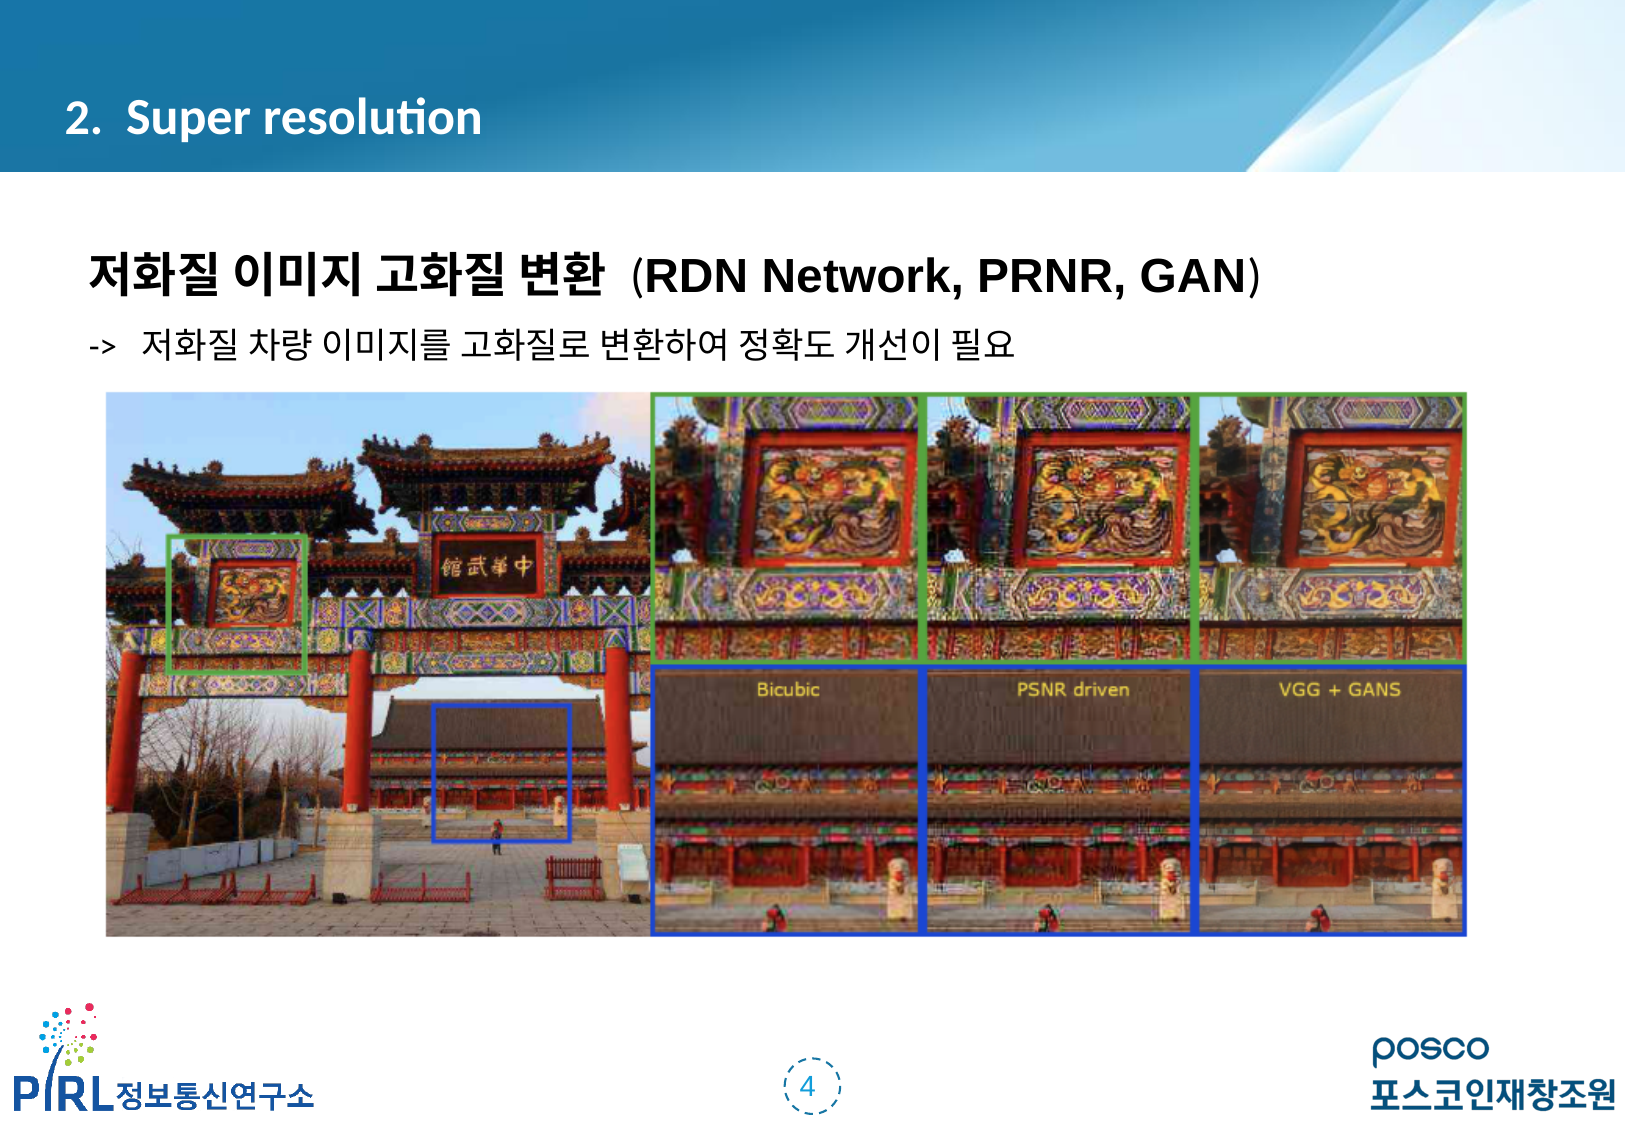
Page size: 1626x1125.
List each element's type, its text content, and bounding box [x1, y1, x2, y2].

text_box 2. Super resolution [49, 51, 1057, 146]
picture [1365, 1034, 1619, 1114]
picture [100, 383, 1475, 949]
picture [0, 0, 1625, 172]
text_box 저화질 이미지 고화질 변환 (RDN Network, PRNR, GAN) -> 저화질 차량 이미지를 고화질로 변환하여 정확도 개선이 필요 [73, 201, 1519, 354]
picture [11, 999, 318, 1114]
